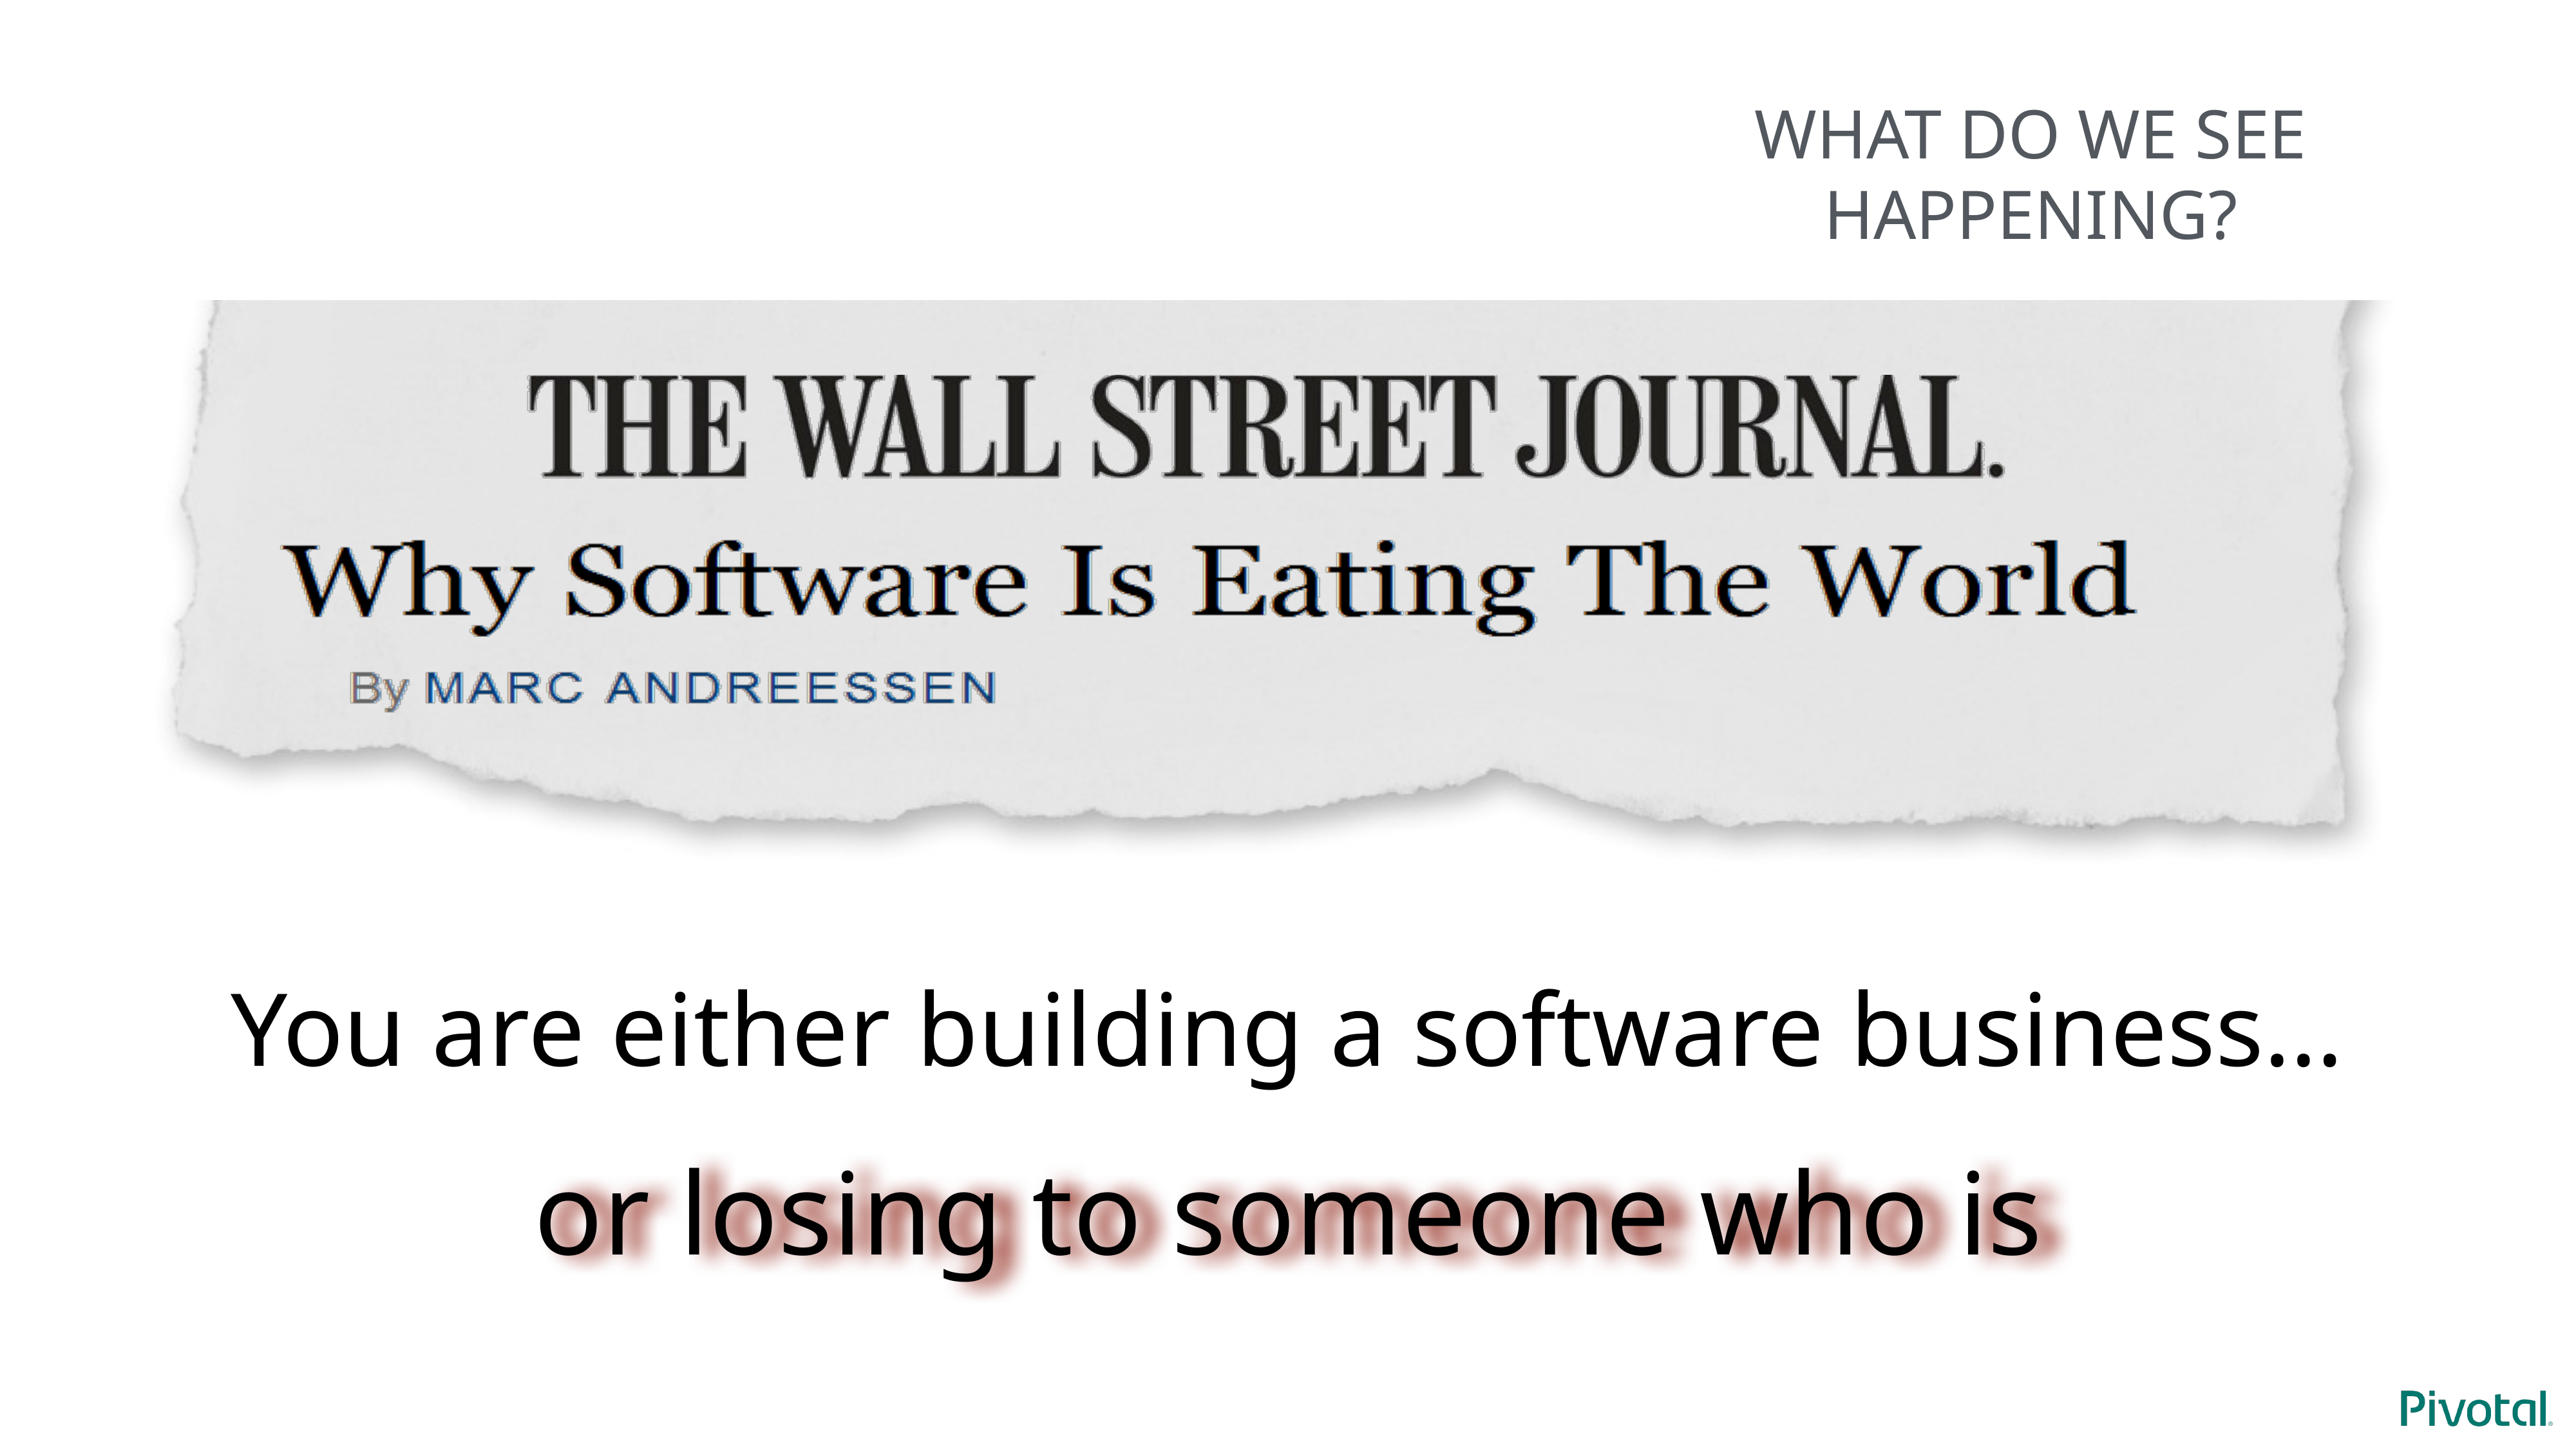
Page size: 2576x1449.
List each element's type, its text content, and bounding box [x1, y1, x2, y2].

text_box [150, 300, 2400, 913]
title What Do We See Happening? [1588, 91, 2474, 222]
picture [2339, 1356, 2576, 1449]
text_box or losing to someone who is [528, 1135, 2048, 1283]
text_box You are either building a software business… [225, 960, 2351, 1092]
